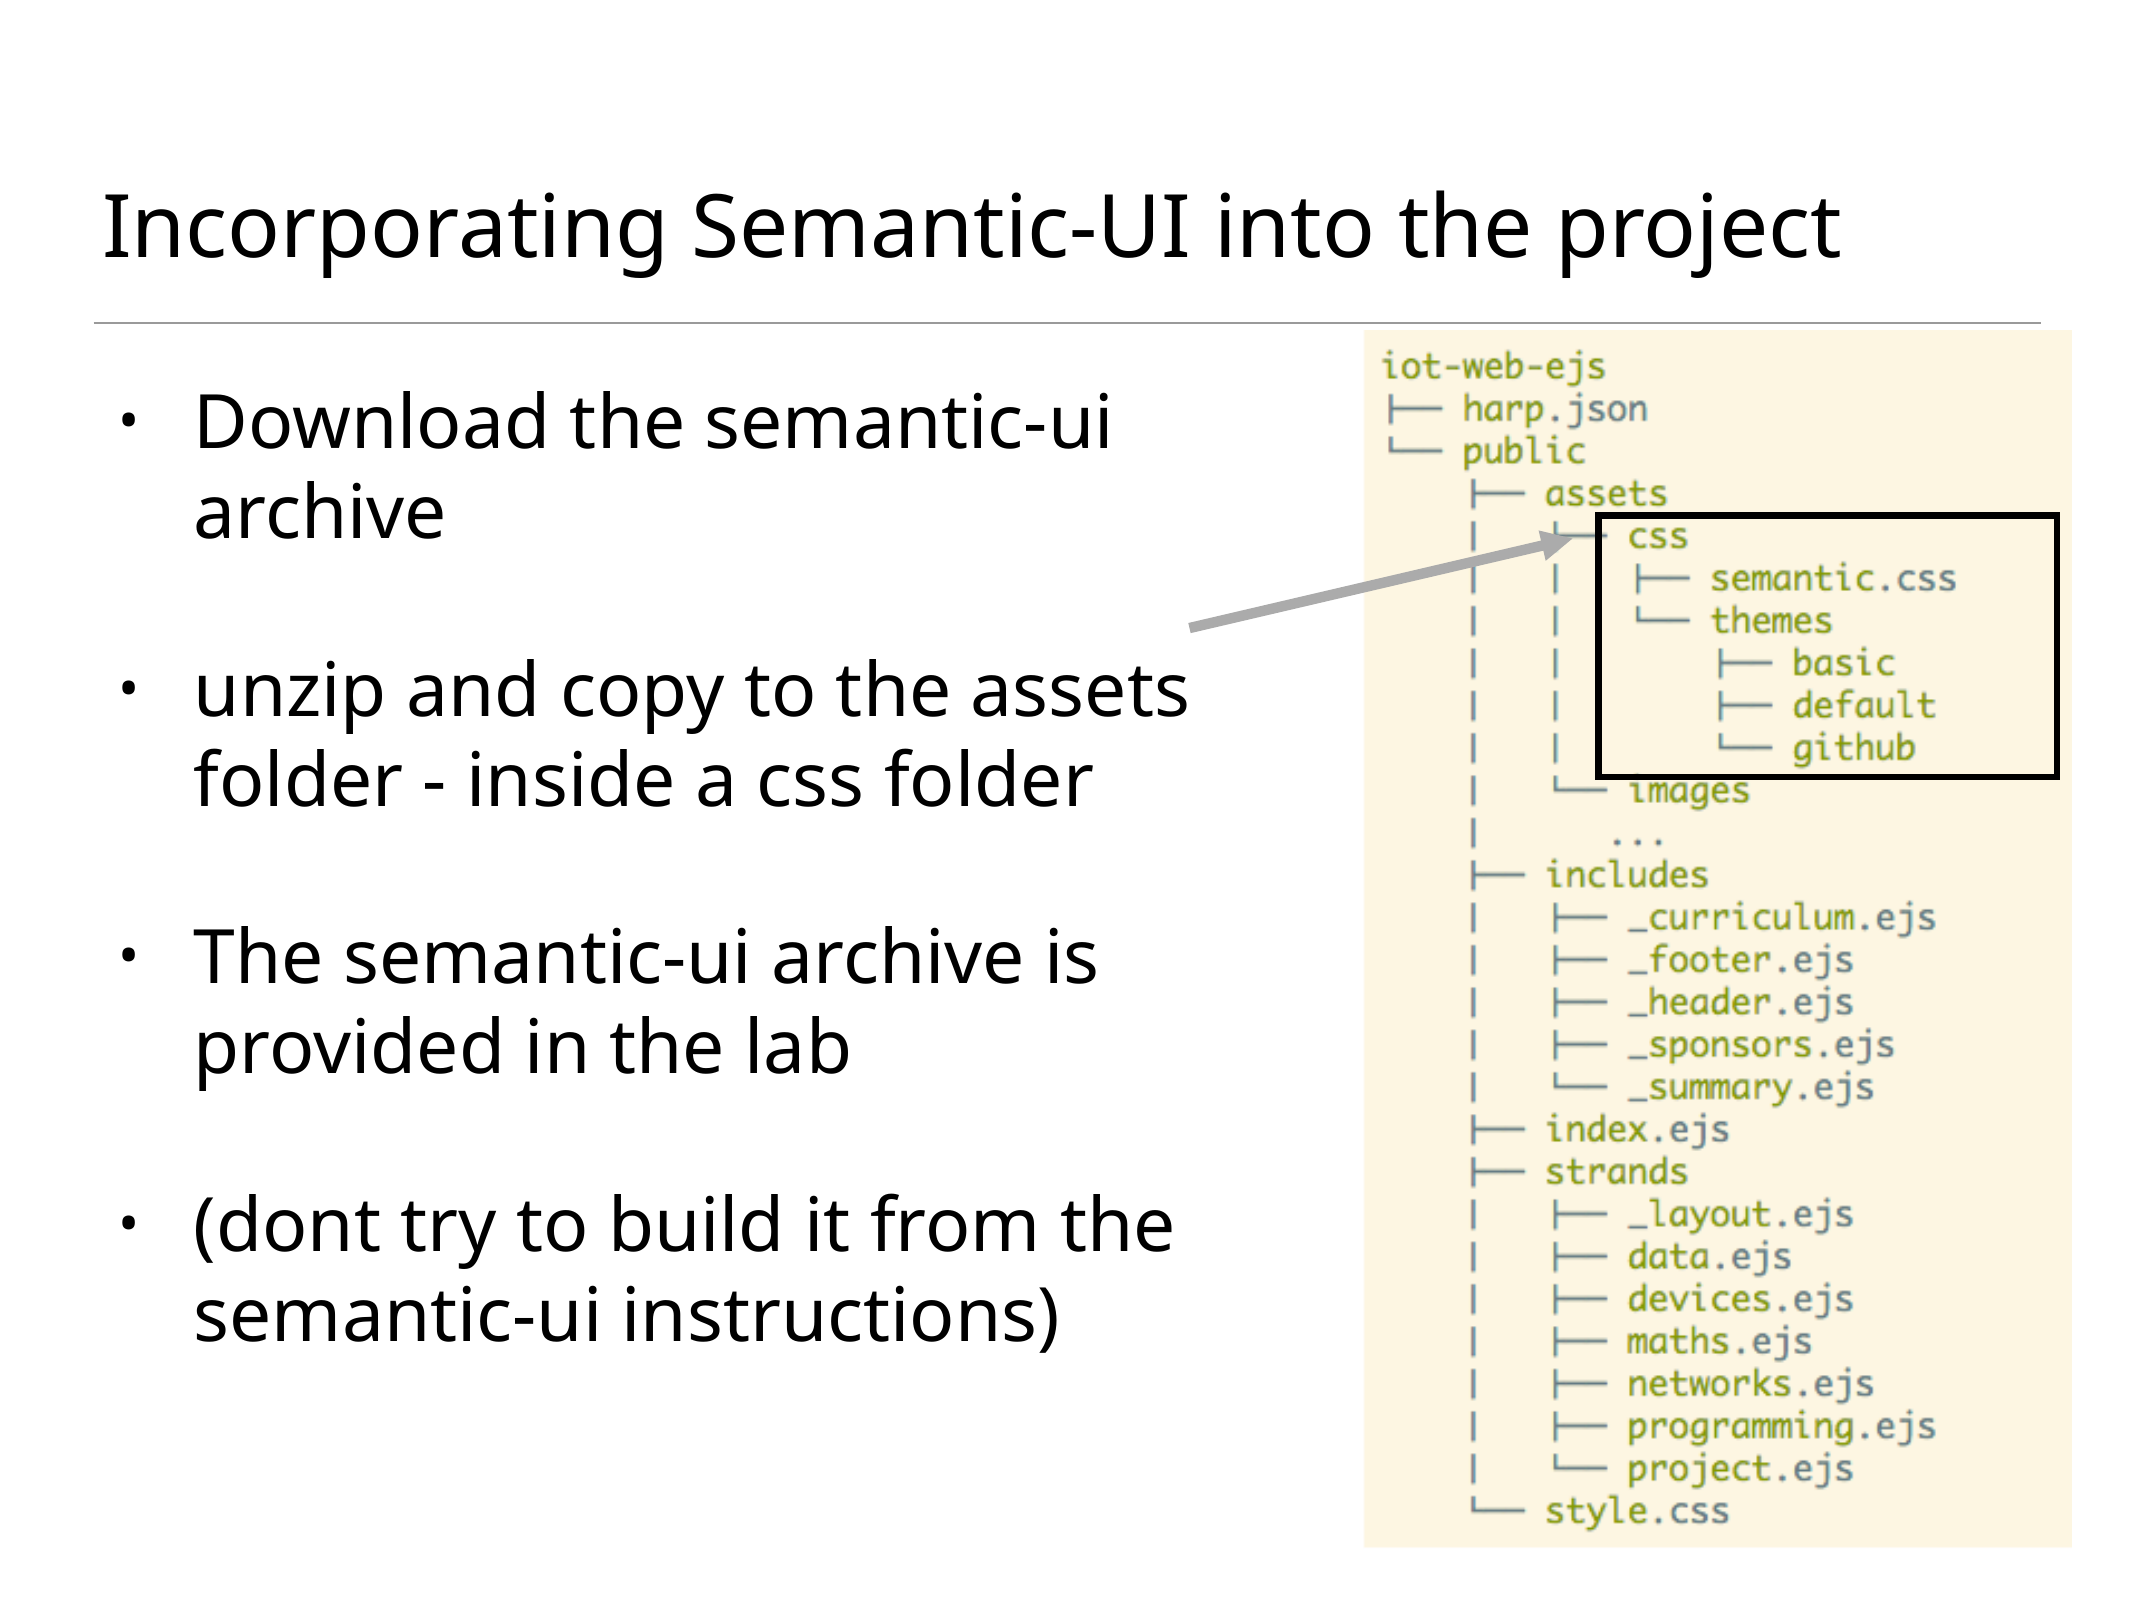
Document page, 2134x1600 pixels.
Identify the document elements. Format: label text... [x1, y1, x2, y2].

title Incorporating Semantic-UI into the project [93, 53, 2041, 284]
picture [1358, 330, 2073, 1558]
list Download the semantic-ui archive unzip and copy to the assets folder - inside a css folder The semantic-ui archive is provided in the lab (dont try to build it from the semantic-ui instructions) [109, 365, 1326, 1460]
